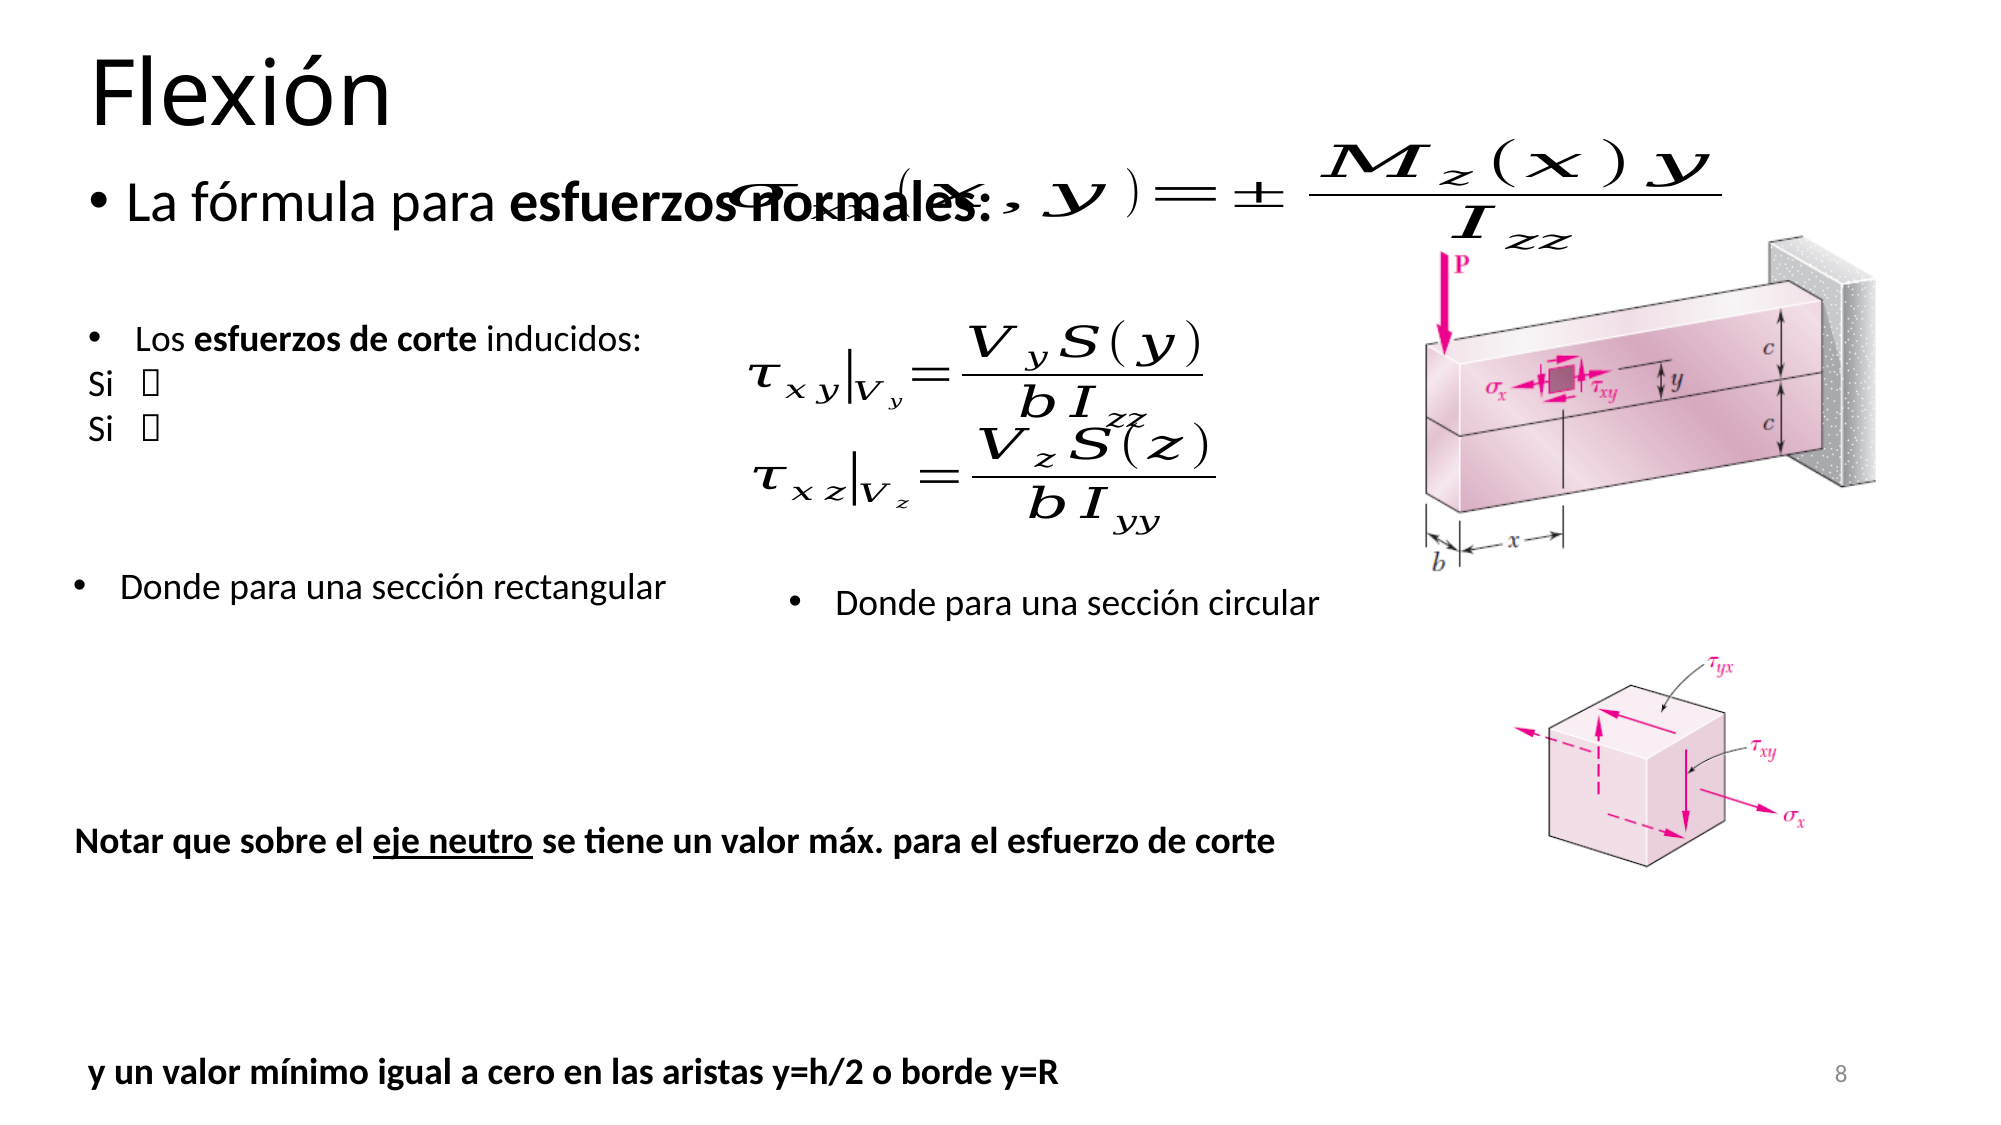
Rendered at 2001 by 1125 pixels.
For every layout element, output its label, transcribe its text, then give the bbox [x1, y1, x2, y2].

title Flexión [73, 28, 1664, 164]
picture [1371, 230, 1904, 874]
slide_number 8 [1412, 1042, 1863, 1103]
text_box Notar que sobre el eje neutro se tiene un valor máx. para el esfuerzo de corte [59, 808, 1748, 1049]
text_box y un valor mínimo igual a cero en las aristas y=h/2 o borde y=R [64, 1039, 1413, 1100]
list La fórmula para esfuerzos normales: [73, 163, 1037, 245]
